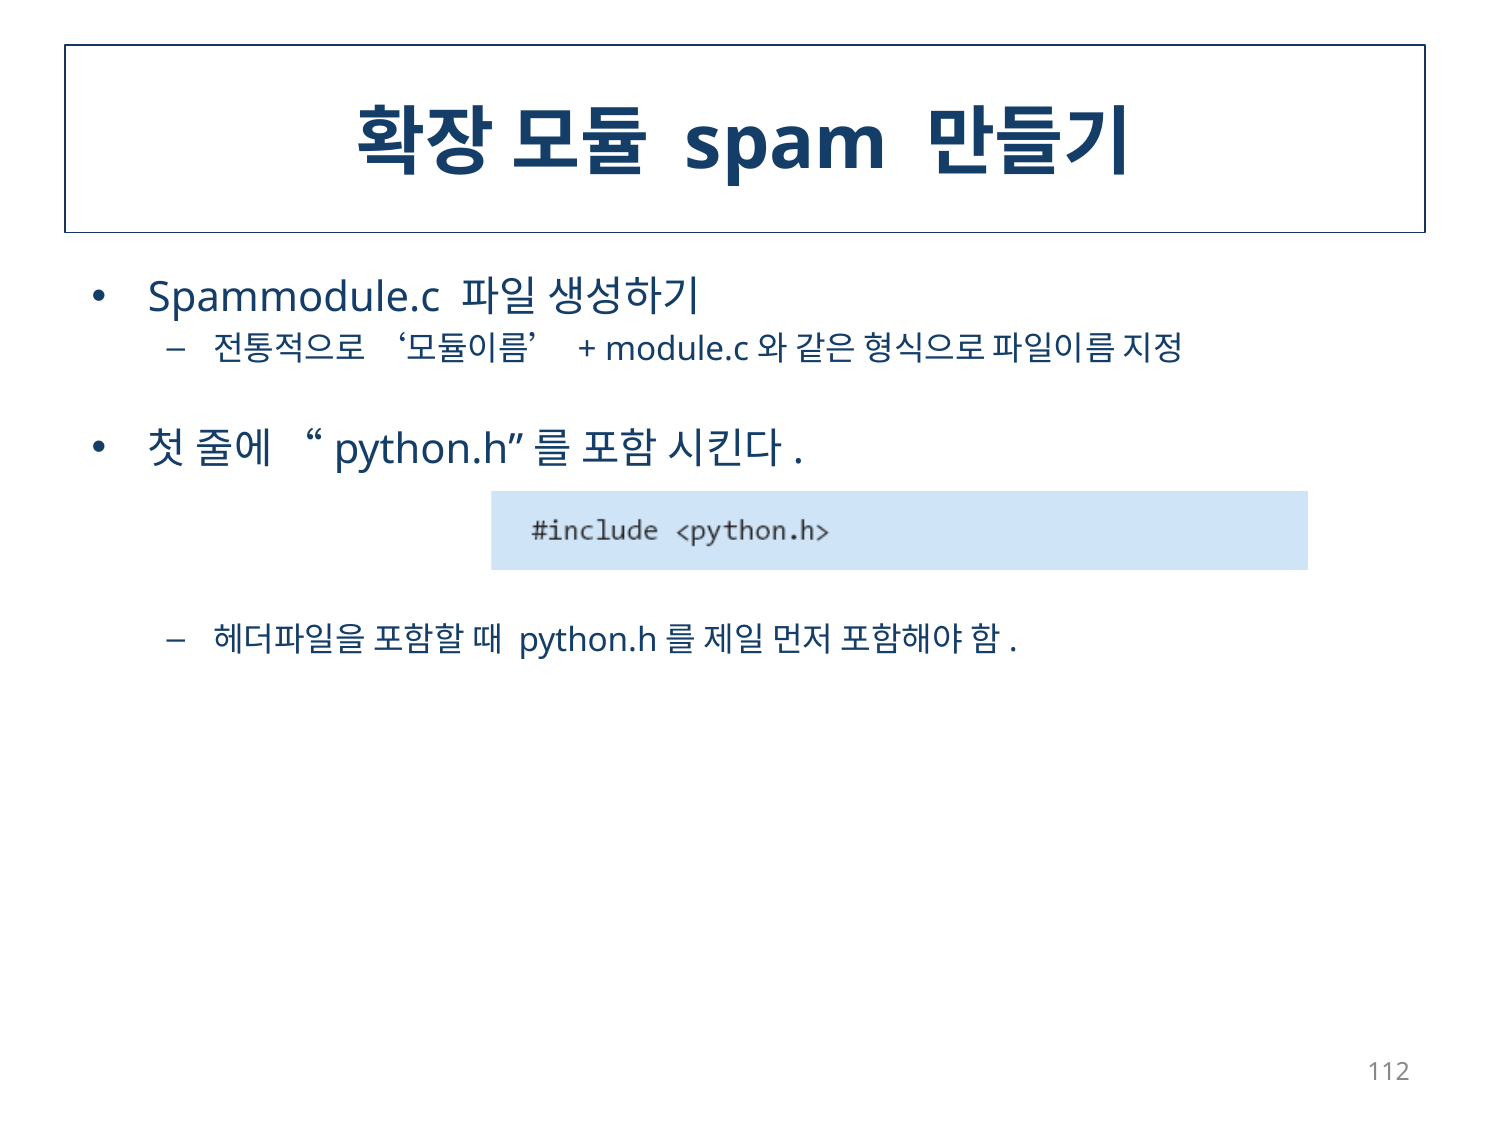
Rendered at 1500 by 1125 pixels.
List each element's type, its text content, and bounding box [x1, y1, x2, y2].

list Spammodule.c 파일 생성하기 전통적으로 ‘모듈이름’ + module.c와 같은 형식으로 파일이름 지정 첫 줄에 “python.h”를 포함 시킨다. 헤더파일을 포함할 때 python.h를 제일 먼저 포함해야 함. [76, 262, 1425, 1035]
slide_number 112 [1074, 1042, 1425, 1103]
title 확장 모듈 spam 만들기 [64, 44, 1426, 233]
picture [489, 491, 1308, 570]
